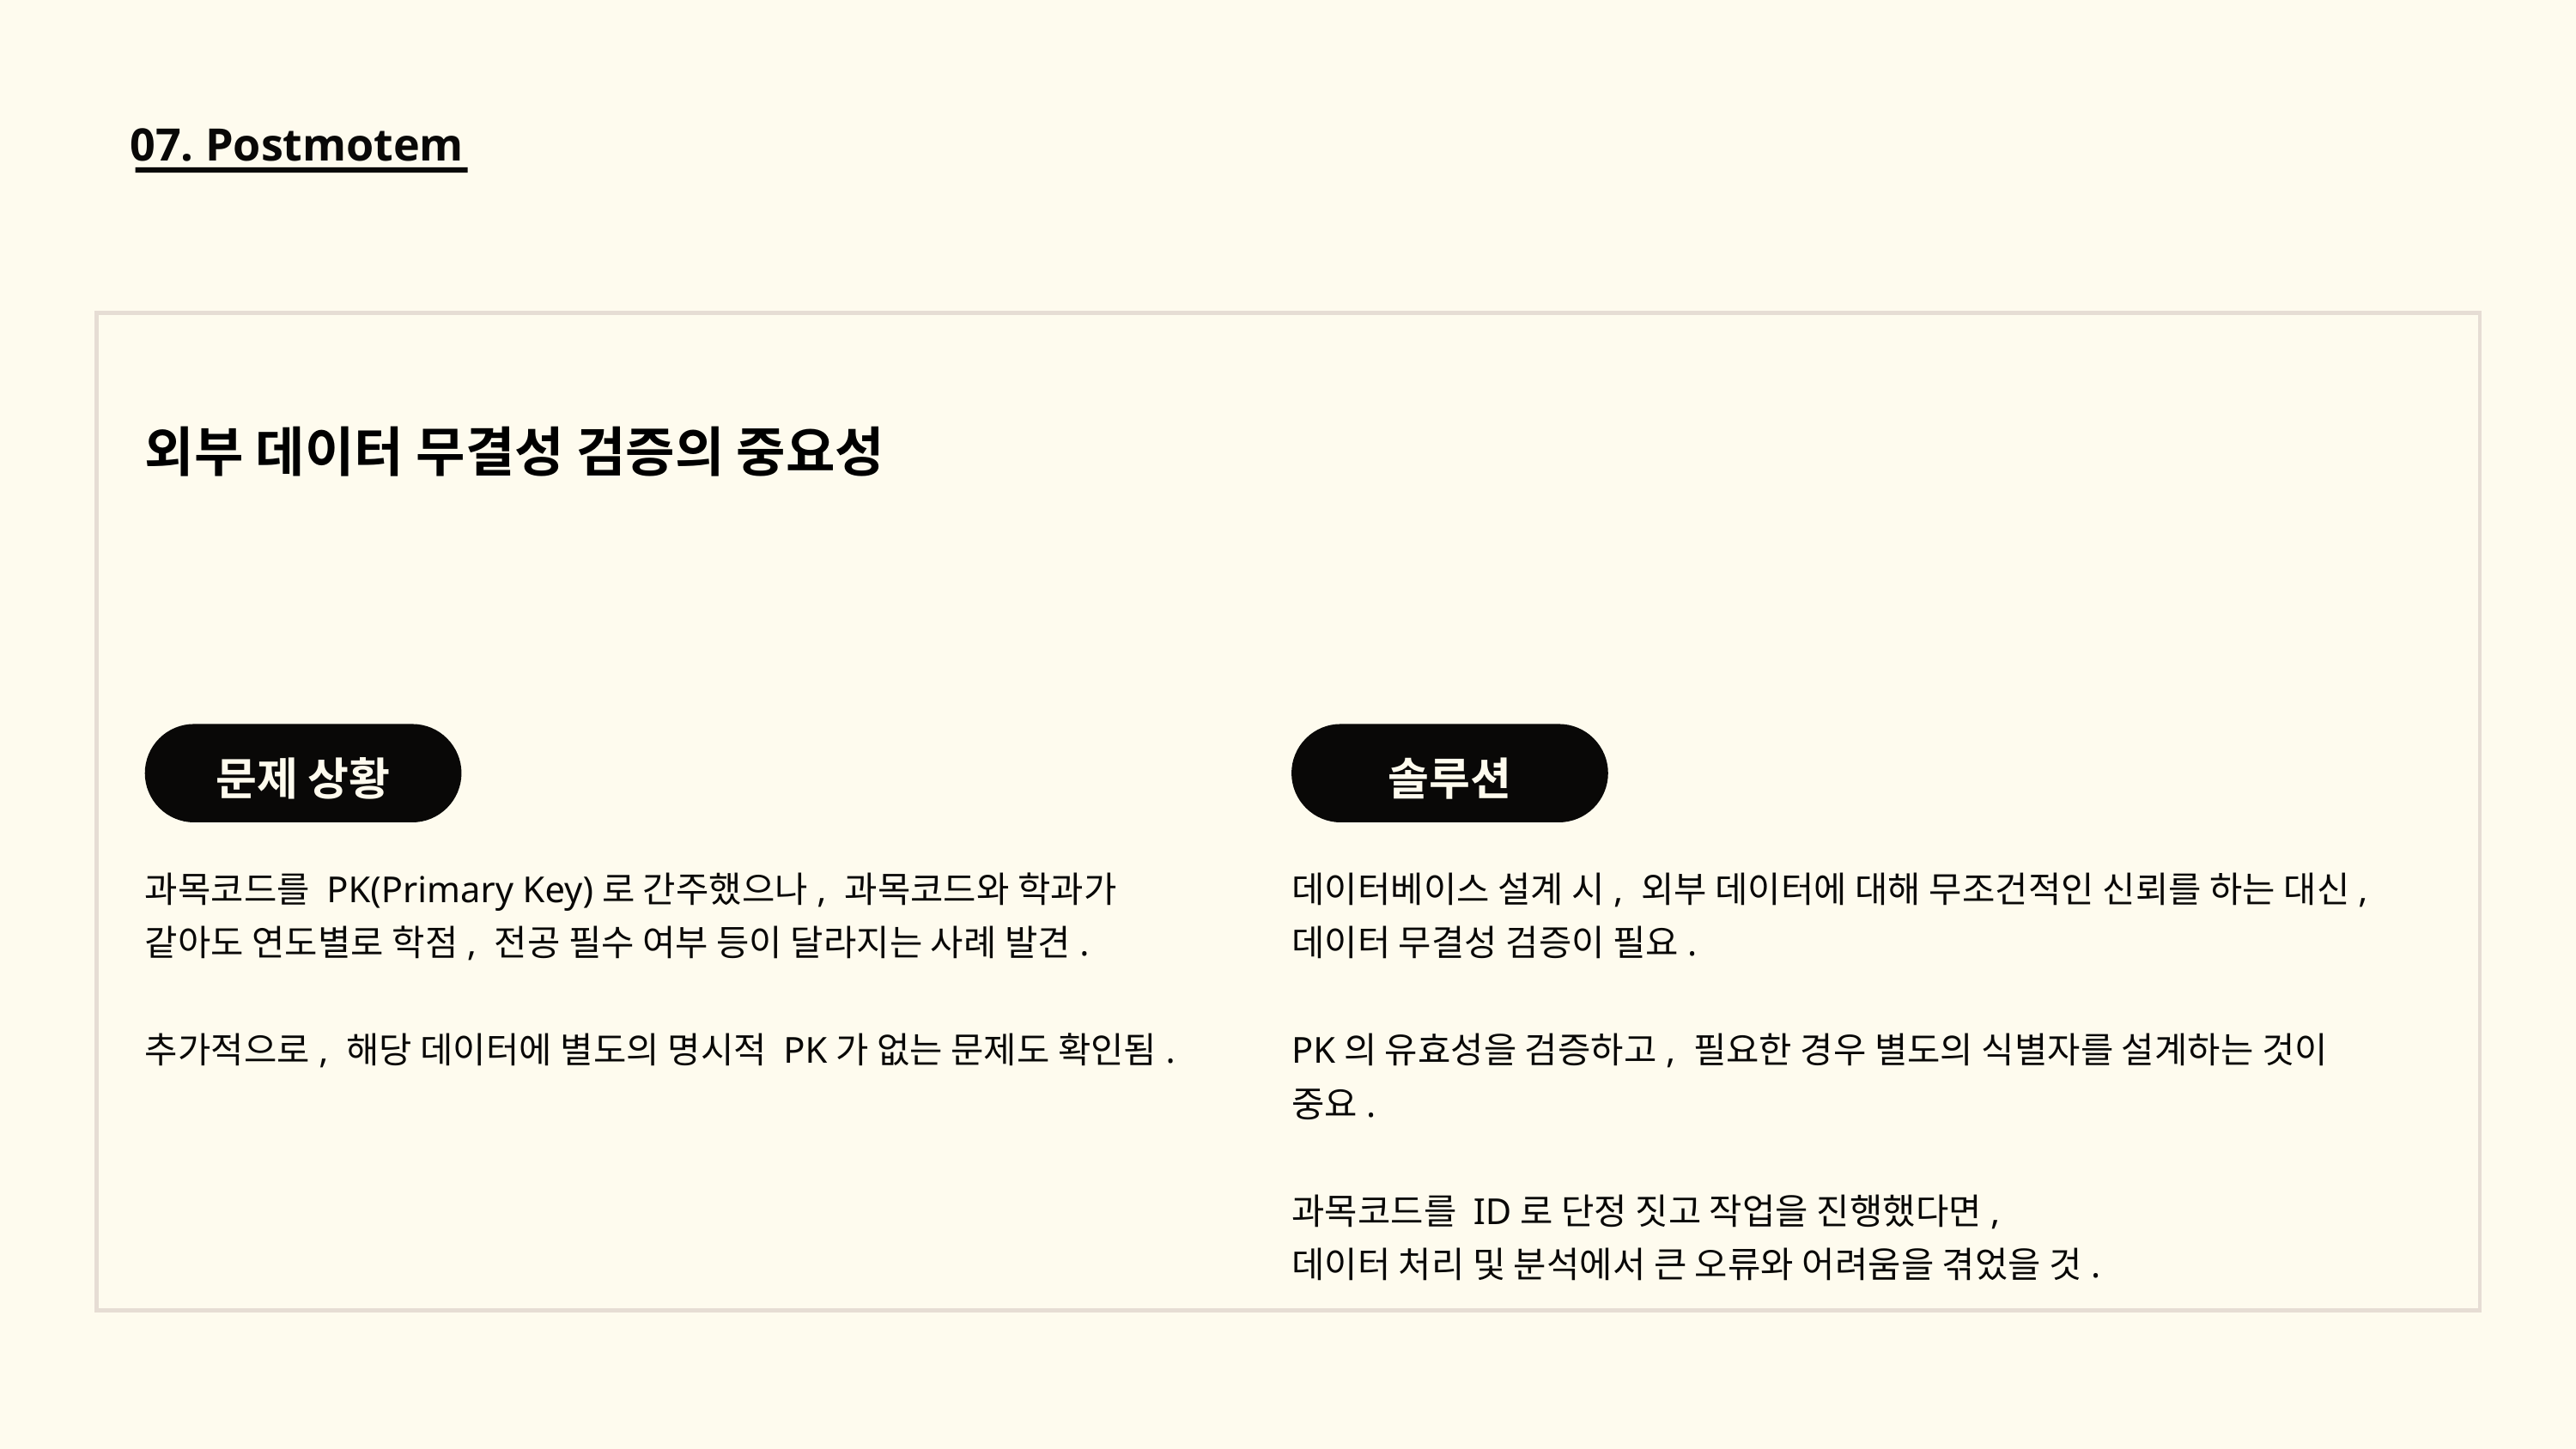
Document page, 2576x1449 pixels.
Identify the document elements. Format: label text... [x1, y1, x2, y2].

text_box 07. Postmotem [130, 107, 468, 171]
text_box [95, 312, 2481, 1311]
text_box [144, 724, 2402, 1283]
